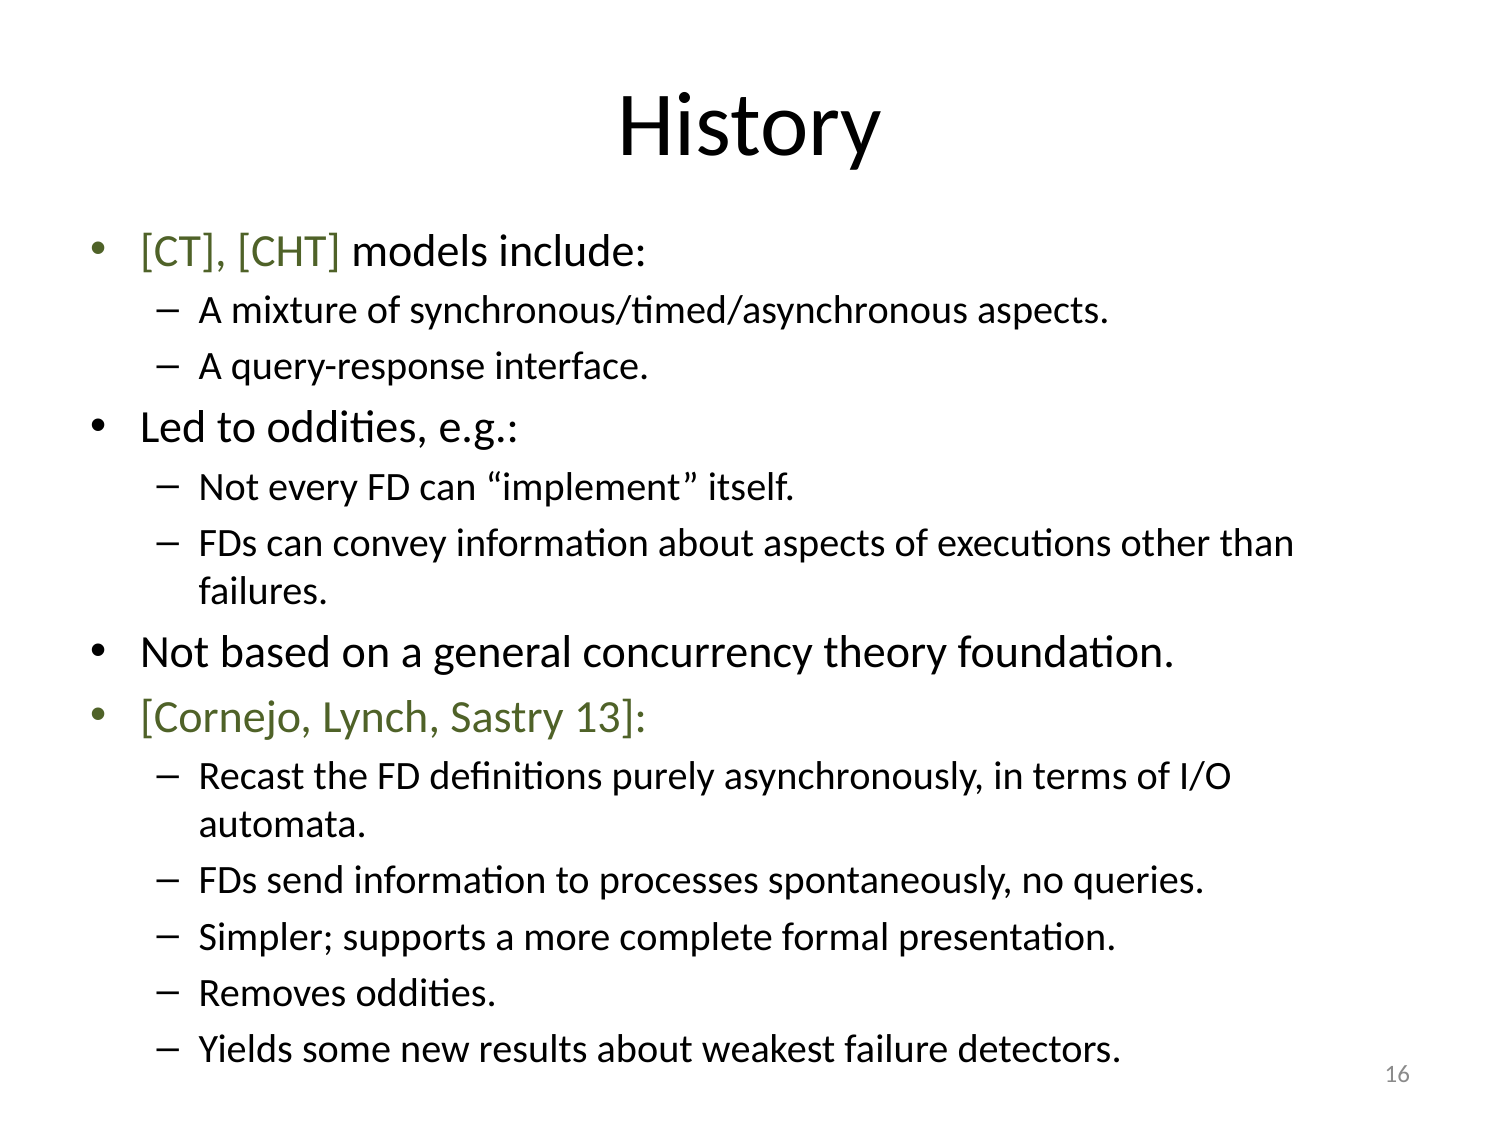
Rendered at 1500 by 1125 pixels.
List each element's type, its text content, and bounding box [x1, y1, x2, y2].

list [CT], [CHT] models include: A mixture of synchronous/timed/asynchronous aspects. A query-response interface. Led to oddities, e.g.: Not every FD can “implement” itself. FDs can convey information about aspects of executions other than failures. Not based on a general concurrency theory foundation. [Cornejo, Lynch, Sastry 13]: Recast the FD definitions purely asynchronously, in terms of I/O automata. FDs send information to processes spontaneously, no queries. Simpler; supports a more complete formal presentation. Removes oddities. Yields some new results about weakest failure detectors. [75, 212, 1425, 1088]
title History [75, 24, 1425, 212]
slide_number 16 [1074, 1042, 1425, 1103]
